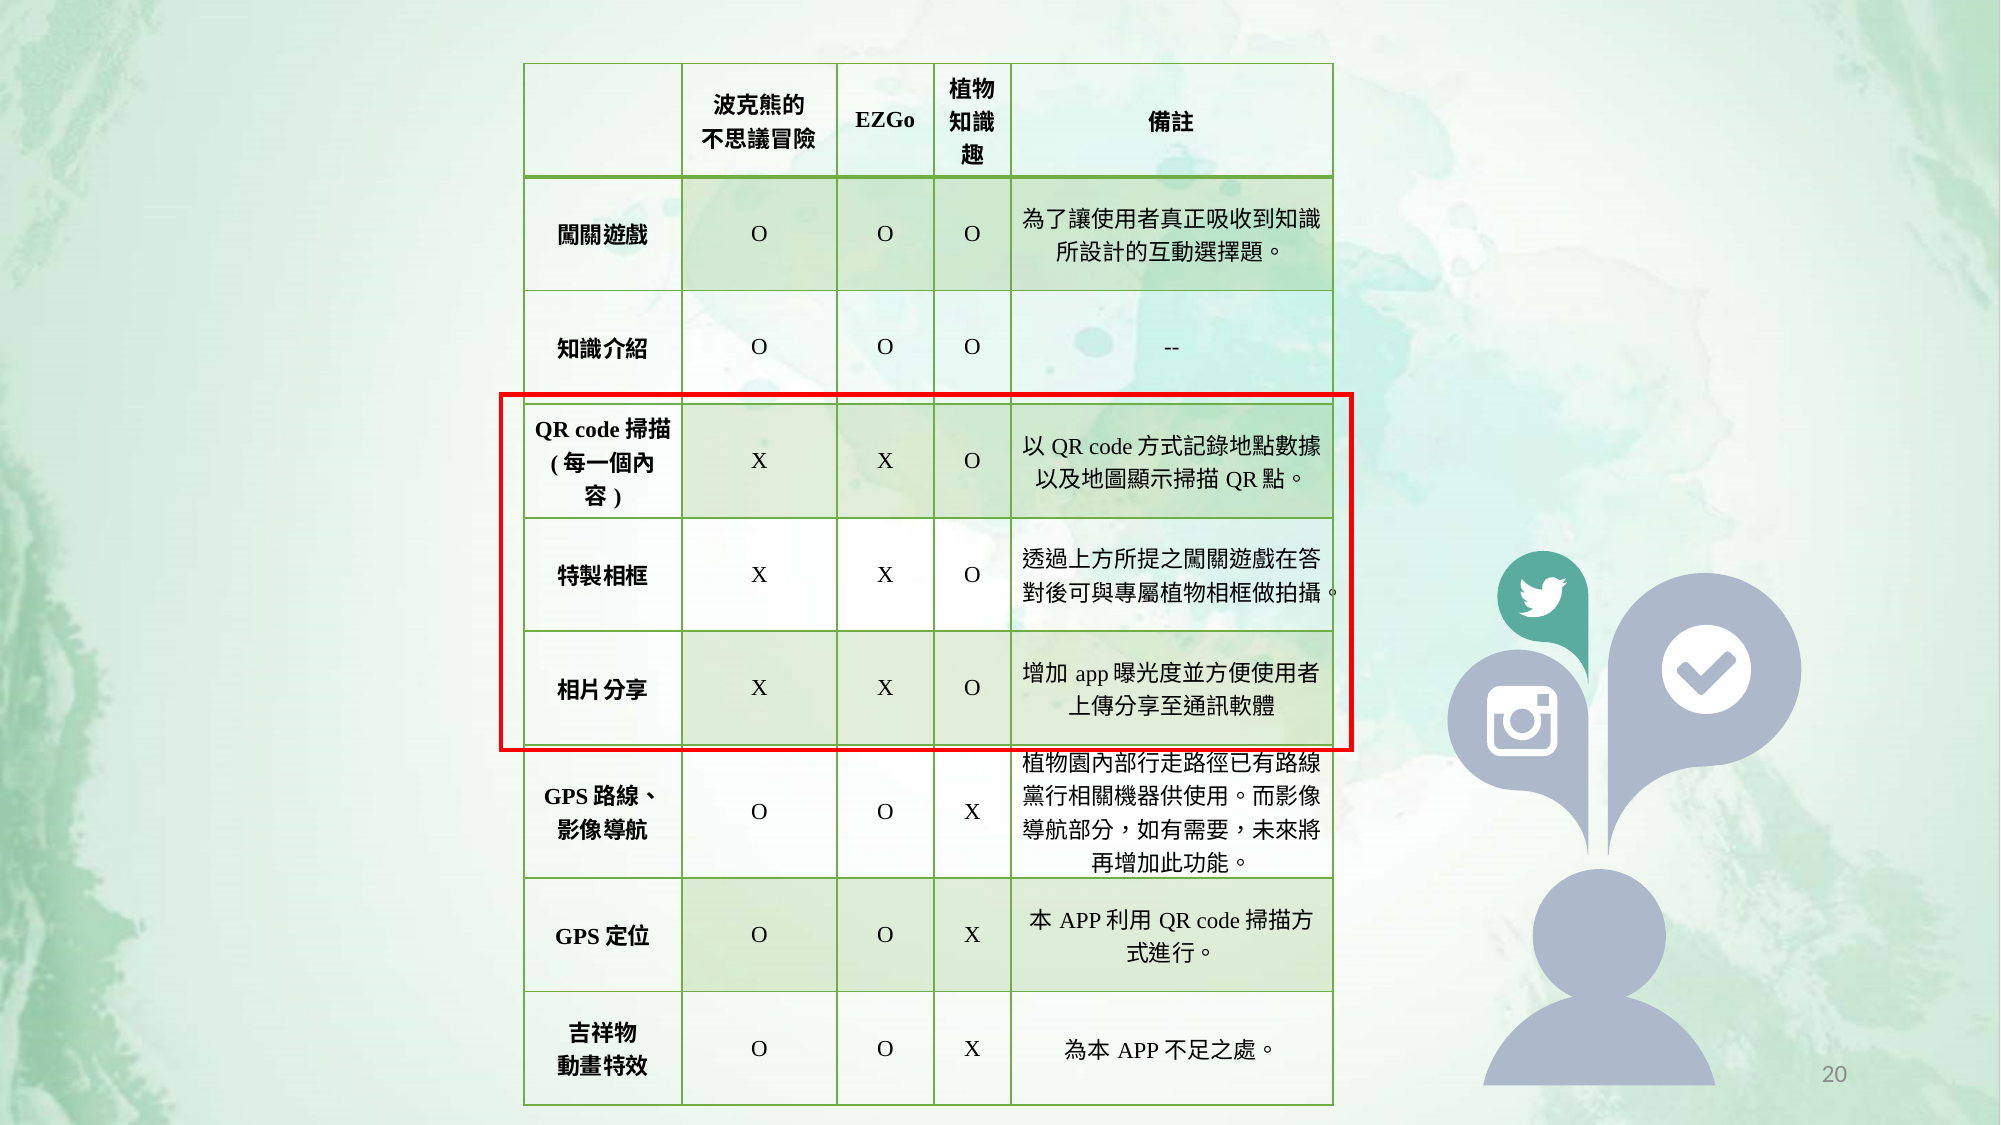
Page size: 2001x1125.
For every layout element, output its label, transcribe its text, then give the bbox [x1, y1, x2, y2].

text_box [500, 393, 1352, 751]
table_cell O [683, 751, 836, 877]
table_cell GPS路線、 影像導航 [525, 751, 681, 877]
table_cell 吉祥物 動畫特效 [525, 992, 681, 1104]
table_header EZGo [838, 64, 933, 175]
table_cell O [683, 179, 836, 290]
table_cell 知識介紹 [525, 291, 681, 393]
table_cell O [838, 179, 933, 290]
table_cell X [935, 879, 1010, 991]
picture [0, 0, 2001, 1125]
table_cell 本APP利用QR code掃描方式進行。 [1012, 879, 1332, 991]
table_cell O [683, 291, 836, 393]
table_header 備註 [1012, 64, 1332, 175]
table_cell O [935, 179, 1010, 290]
slide_number 20 [1412, 1042, 1863, 1103]
table_cell O [838, 291, 933, 393]
table_header 植物知識趣 [935, 64, 1010, 175]
table_cell O [838, 992, 933, 1104]
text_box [1447, 550, 1802, 1086]
table_cell O [838, 751, 933, 877]
table_cell X [935, 751, 1010, 877]
table_header 波克熊的 不思議冒險 [683, 64, 836, 175]
table_cell 為了讓使用者真正吸收到知識所設計的互動選擇題。 [1012, 179, 1332, 290]
table_cell 闖關遊戲 [525, 179, 681, 290]
table_header [525, 64, 681, 175]
table_cell -- [1012, 291, 1332, 393]
table_cell 植物園內部行走路徑已有路線黨行相關機器供使用。而影像導航部分，如有需要，未來將再增加此功能。 [1012, 751, 1332, 877]
table_cell X [935, 992, 1010, 1104]
table_cell 為本APP不足之處。 [1012, 992, 1332, 1104]
table_cell O [683, 879, 836, 991]
table_cell GPS定位 [525, 879, 681, 991]
table_cell O [838, 879, 933, 991]
table_cell O [935, 291, 1010, 393]
table_cell O [683, 992, 836, 1104]
